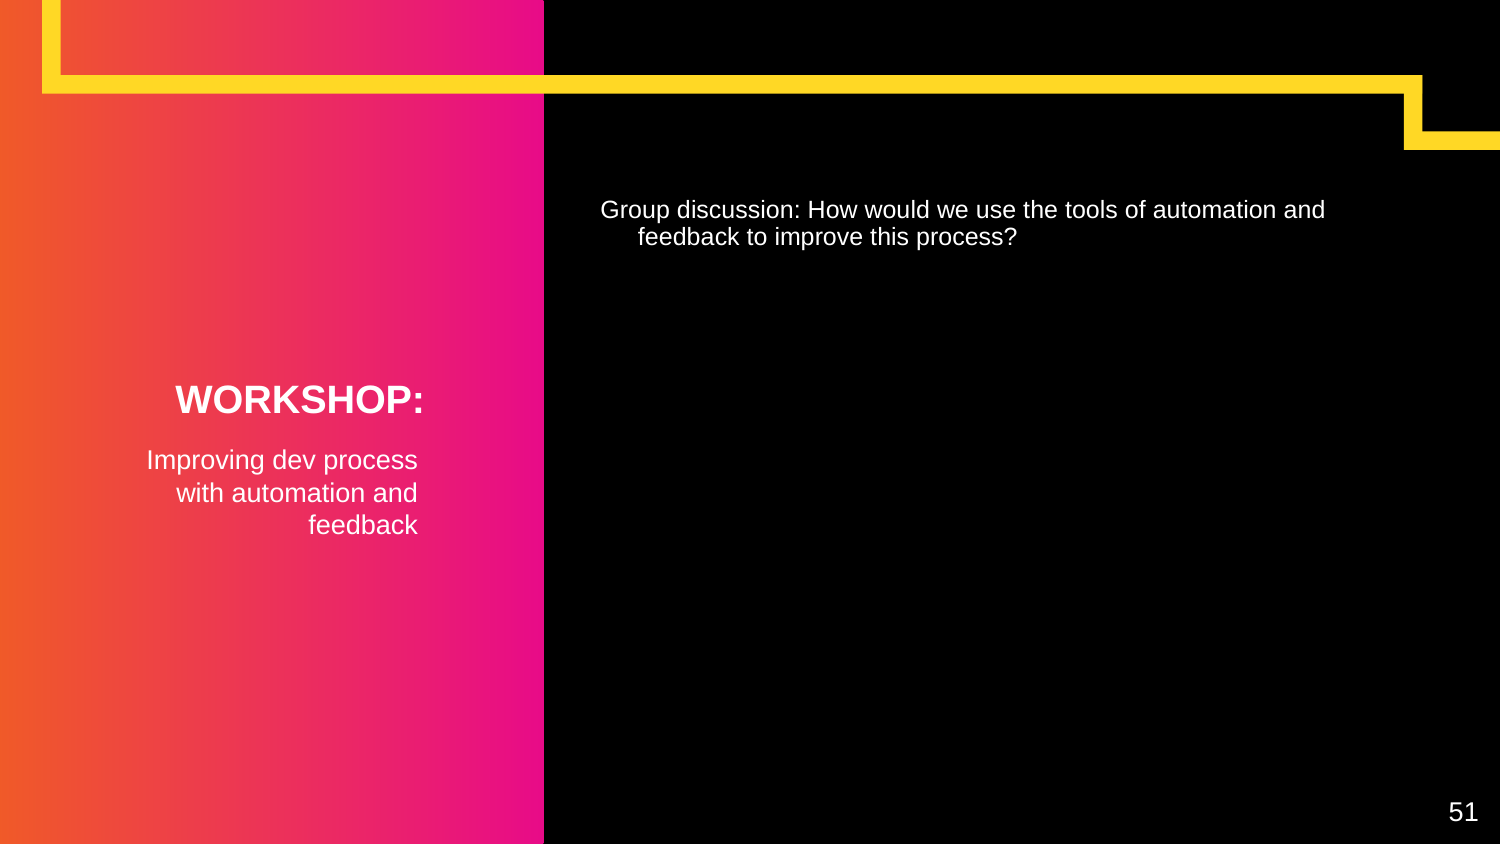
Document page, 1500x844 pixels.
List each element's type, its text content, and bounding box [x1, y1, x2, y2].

subtitle Improving dev process with automation and feedback [57, 427, 433, 514]
slide_number 51 [1403, 779, 1494, 844]
title WORKSHOP: [42, 343, 433, 430]
list Group discussion: How would we use the tools of automation and feedback to improve this process? [547, 189, 1395, 667]
